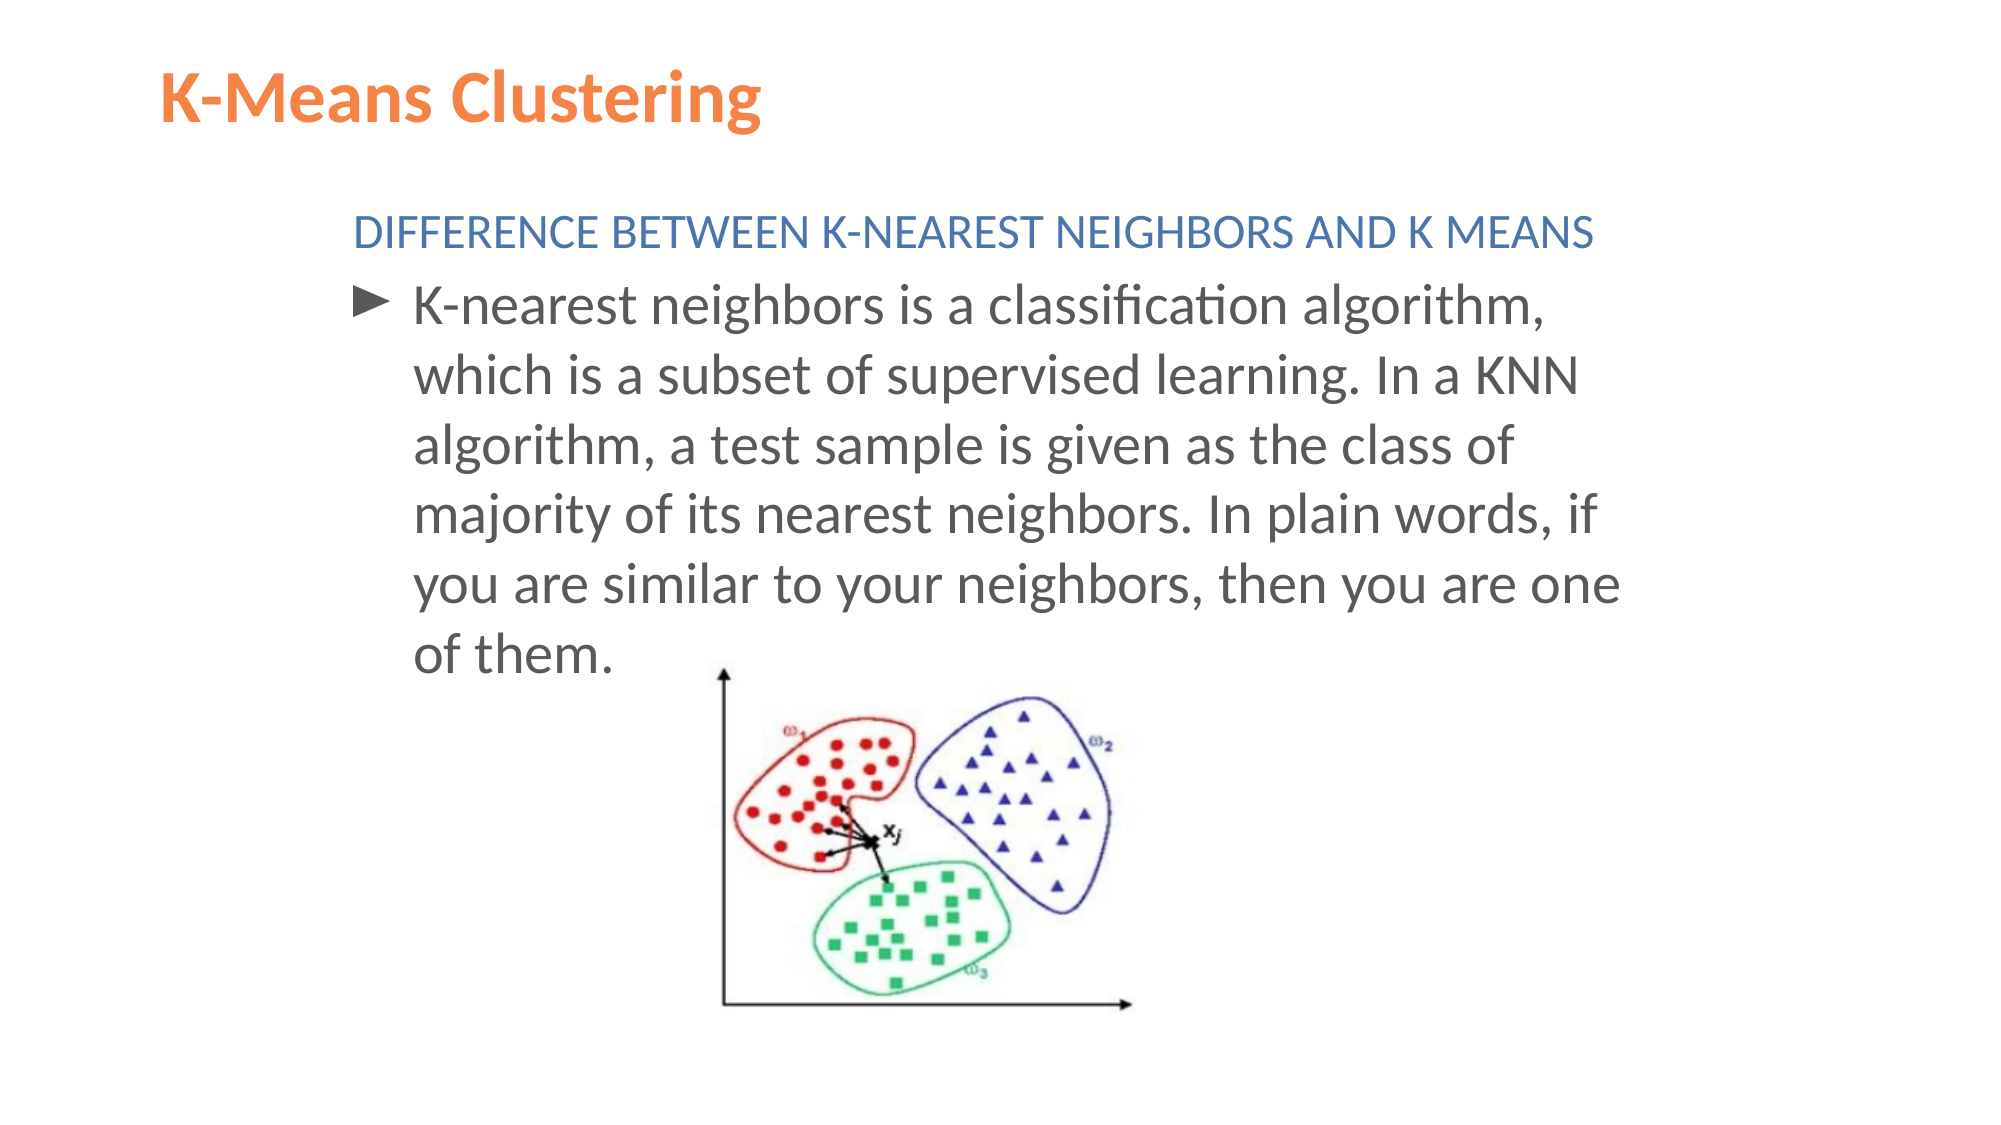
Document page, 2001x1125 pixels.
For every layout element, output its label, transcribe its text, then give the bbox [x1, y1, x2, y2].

picture [353, 285, 390, 317]
list K-nearest neighbors is a classification algorithm, which is a subset of supervised learning. In a KNN algorithm, a test sample is given as the class of majority of its nearest neighbors. In plain words, if you are similar to your neighbors, then you are one of them. [353, 266, 1647, 940]
text_box K-Means Clustering [146, 40, 1520, 146]
title Difference Between K-Nearest Neighbors and K means [353, 185, 1647, 266]
picture [657, 650, 1297, 1037]
